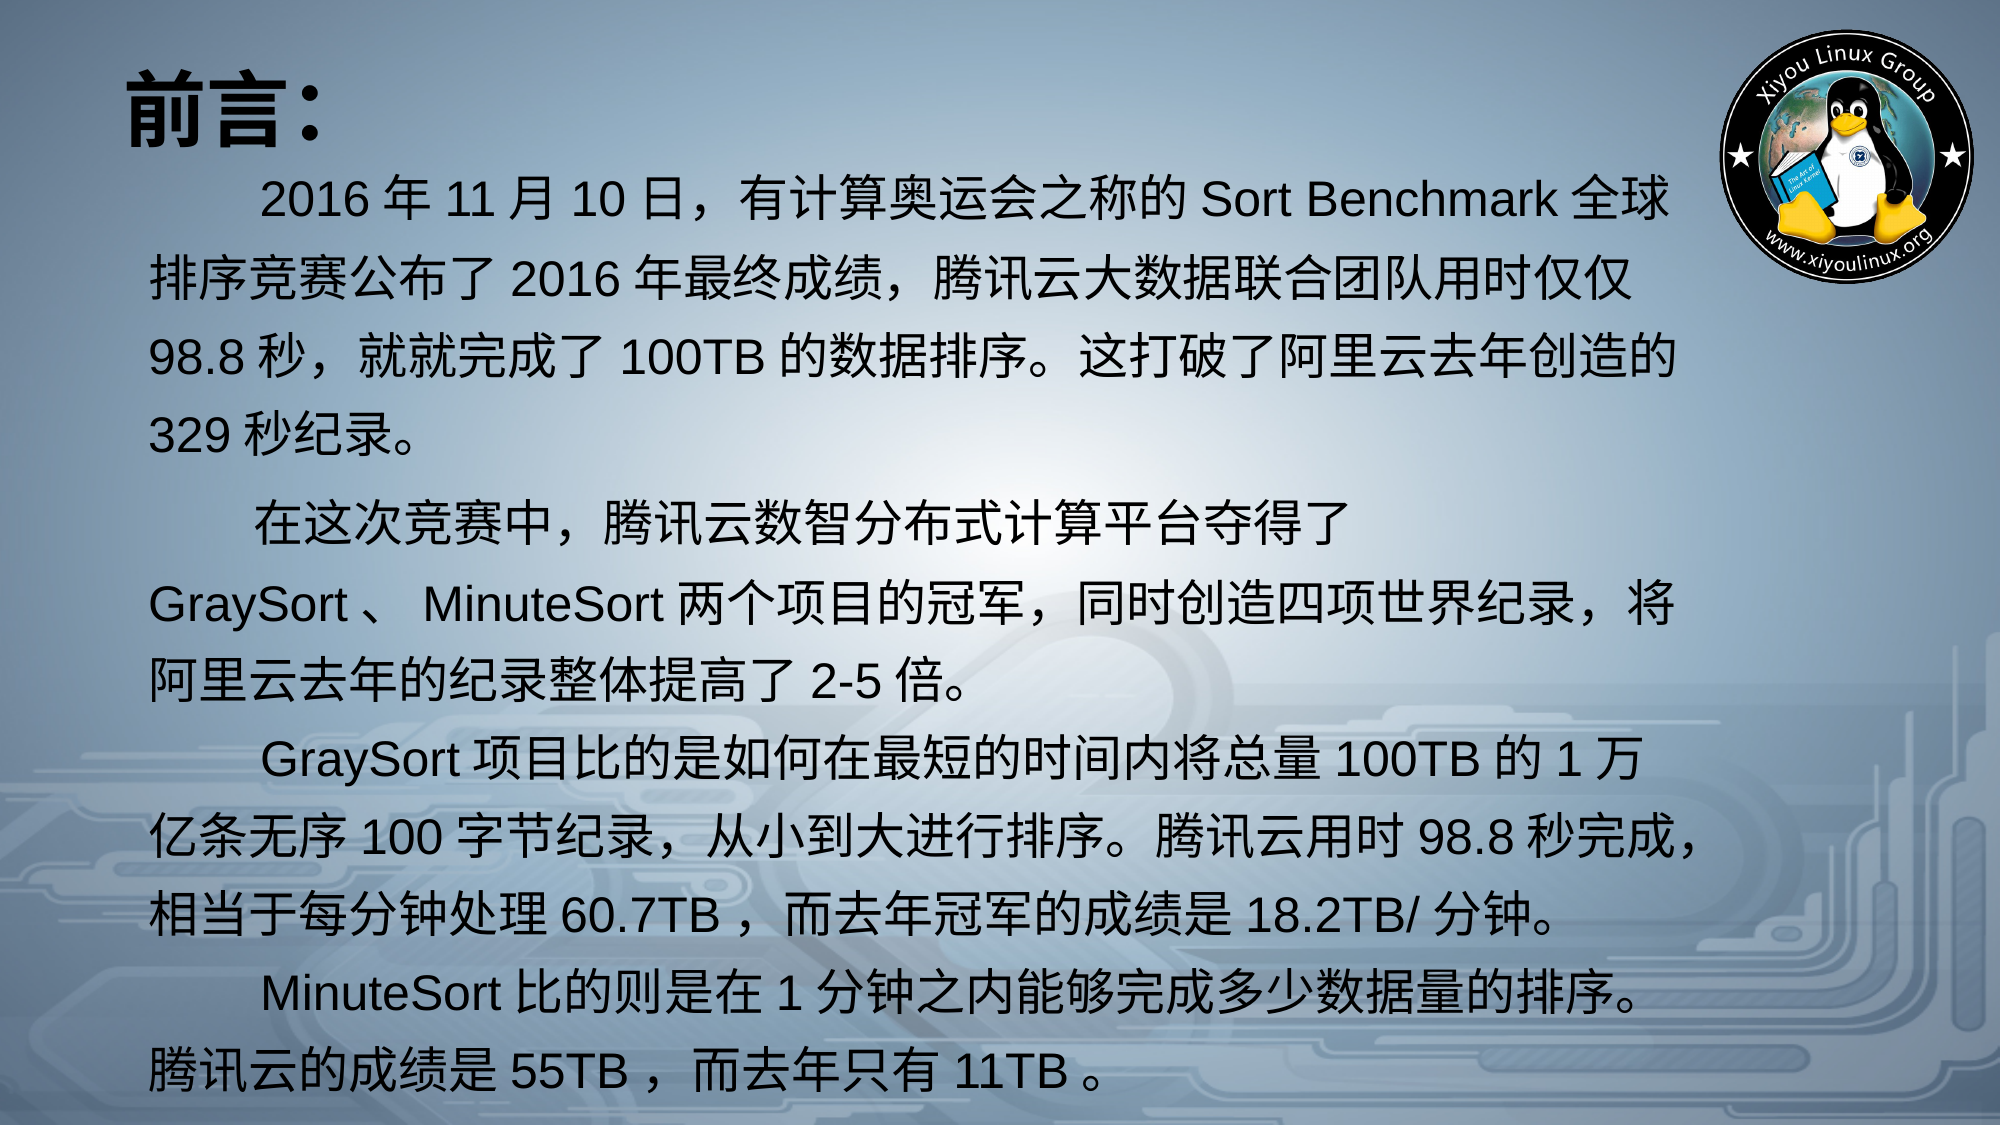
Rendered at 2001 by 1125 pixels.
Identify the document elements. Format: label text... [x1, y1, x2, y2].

text_box 2016年11月10日，有计算奥运会之称的Sort Benchmark全球排序竞赛公布了2016年最终成绩，腾讯云大数据联合团队用时仅仅98.8秒，就就完成了100TB的数据排序。这打破了阿里云去年创造的329秒纪录。 在这次竞赛中，腾讯云数智分布式计算平台夺得了GraySort、MinuteSort两个项目的冠军，同时创造四项世界纪录，将阿里云去年的纪录整体提高了2-5倍。 GraySort项目比的是如何在最短的时间内将总量100TB的1万亿条无序100字节纪录，从小到大进行排序。腾讯云用时98.8秒完成，相当于每分钟处理60.7TB，而去年冠军的成绩是18.2TB/分钟。 MinuteSort比的则是在1分钟之内能够完成多少数据量的排序。腾讯云的成绩是55TB，而去年只有11TB。 [133, 129, 1708, 1106]
text_box 前言： [108, 49, 919, 165]
picture [0, 0, 2000, 1125]
